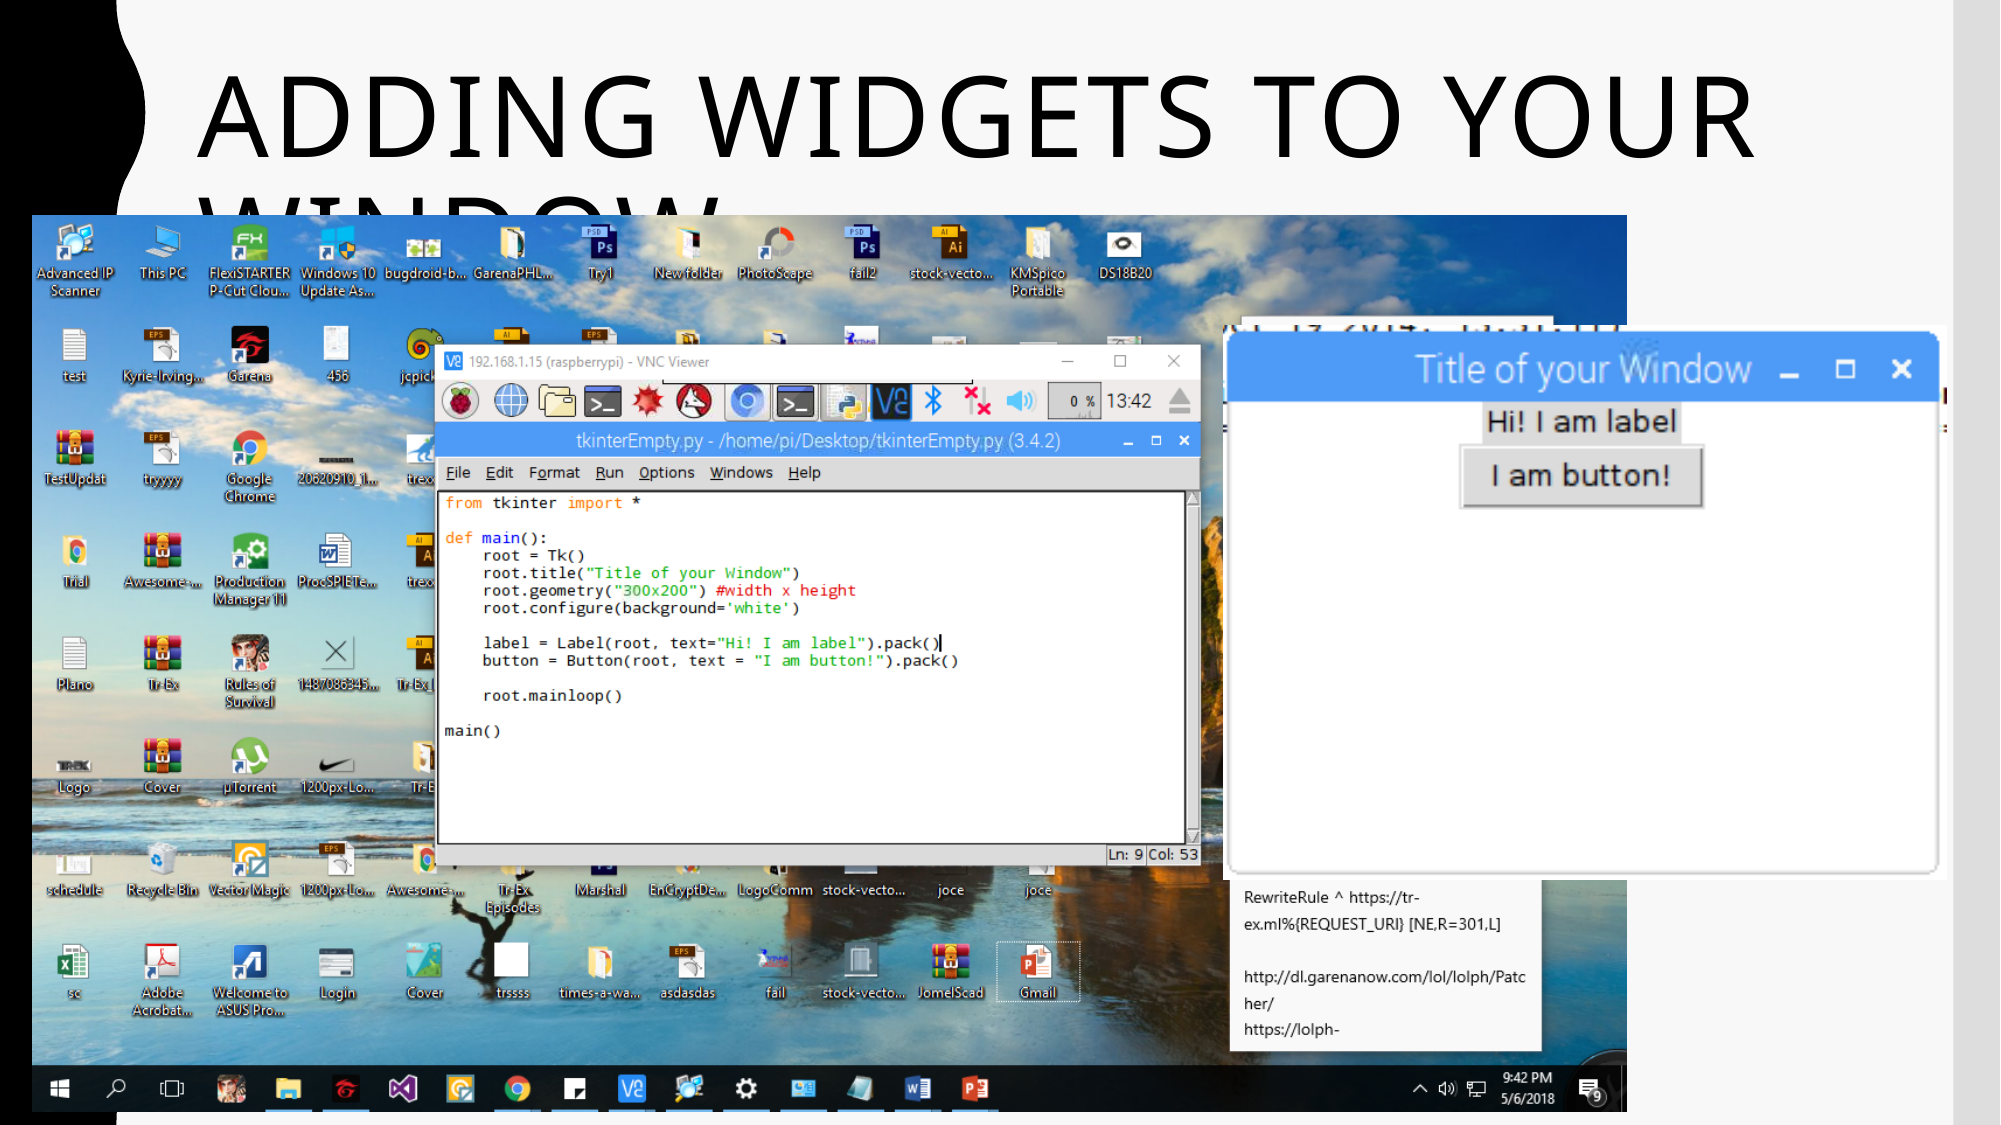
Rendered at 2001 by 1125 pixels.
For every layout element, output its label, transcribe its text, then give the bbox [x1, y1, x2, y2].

title Adding widgets to your window [182, 52, 1978, 298]
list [32, 215, 1628, 1112]
picture [1223, 325, 1947, 880]
